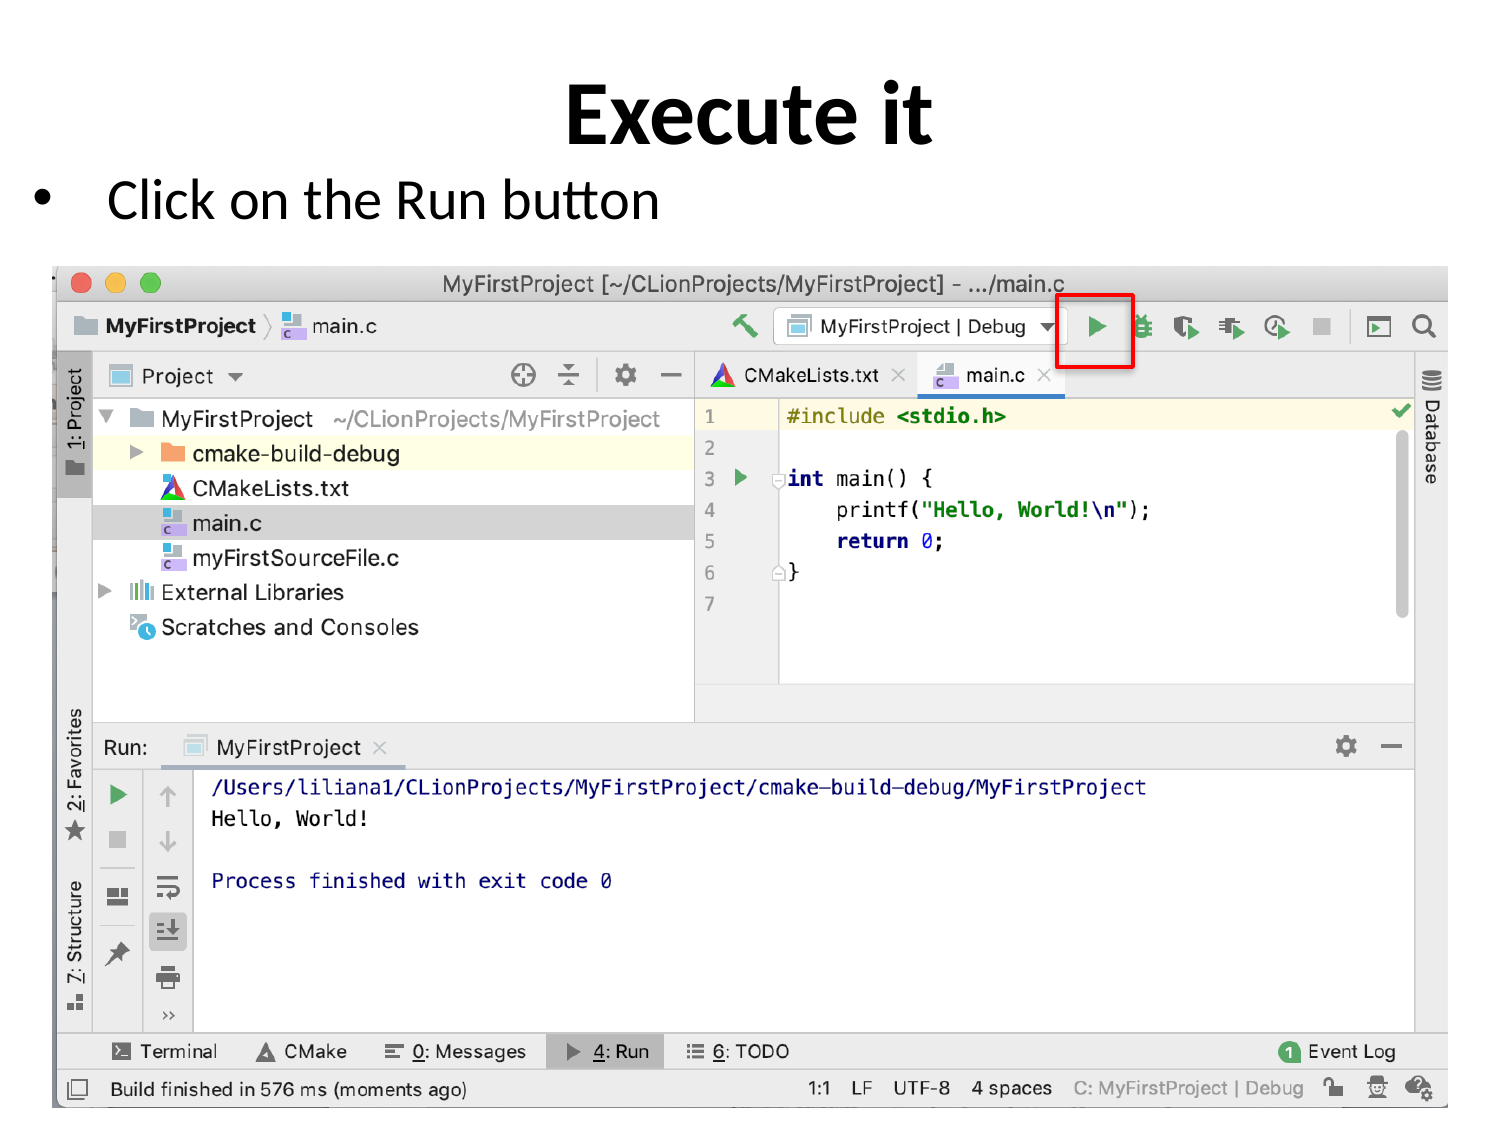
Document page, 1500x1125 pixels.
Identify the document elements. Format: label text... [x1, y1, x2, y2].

picture [52, 265, 1448, 1109]
text_box Click on the Run button [17, 153, 1368, 239]
text_box Execute it [74, 14, 1425, 202]
